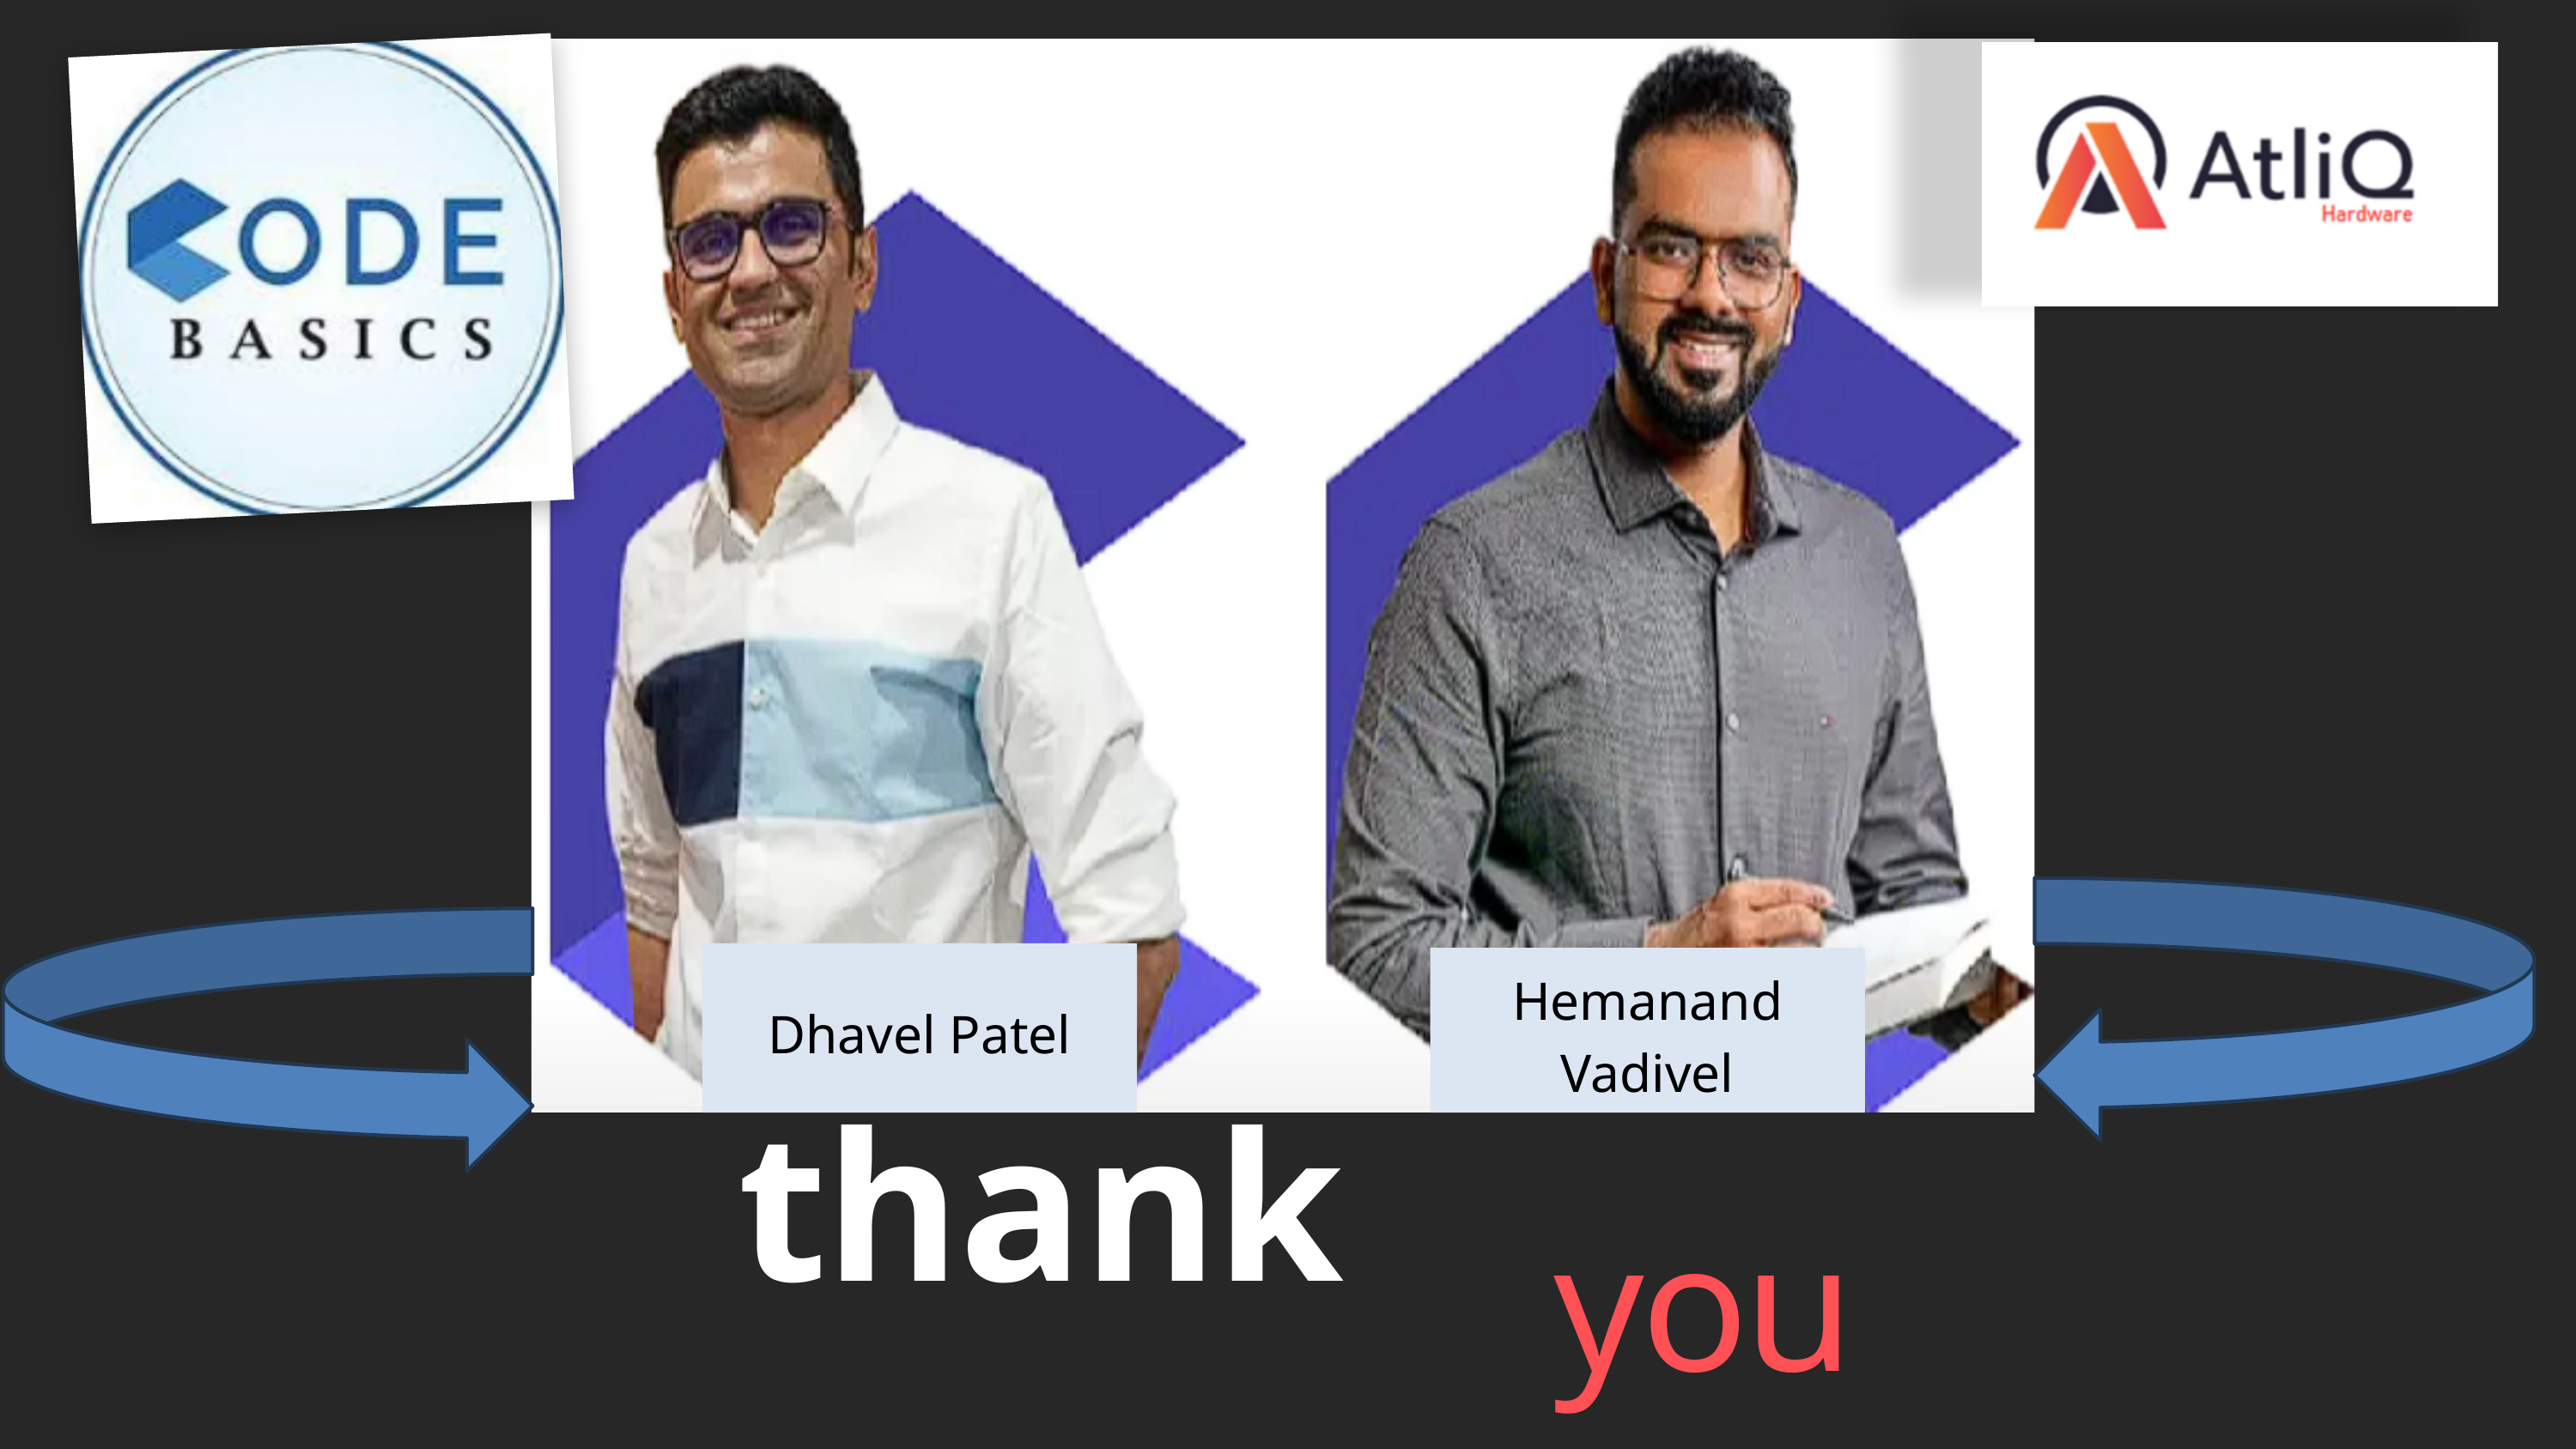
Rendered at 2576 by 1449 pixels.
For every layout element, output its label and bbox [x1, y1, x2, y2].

text_box [1430, 973, 1866, 1113]
text_box [1982, 42, 2499, 306]
text_box [2032, 876, 2537, 1143]
text_box [68, 33, 574, 524]
text_box [579, 1253, 2401, 1373]
text_box [531, 39, 2035, 1113]
text_box [702, 973, 1138, 1113]
text_box [1, 906, 535, 1173]
